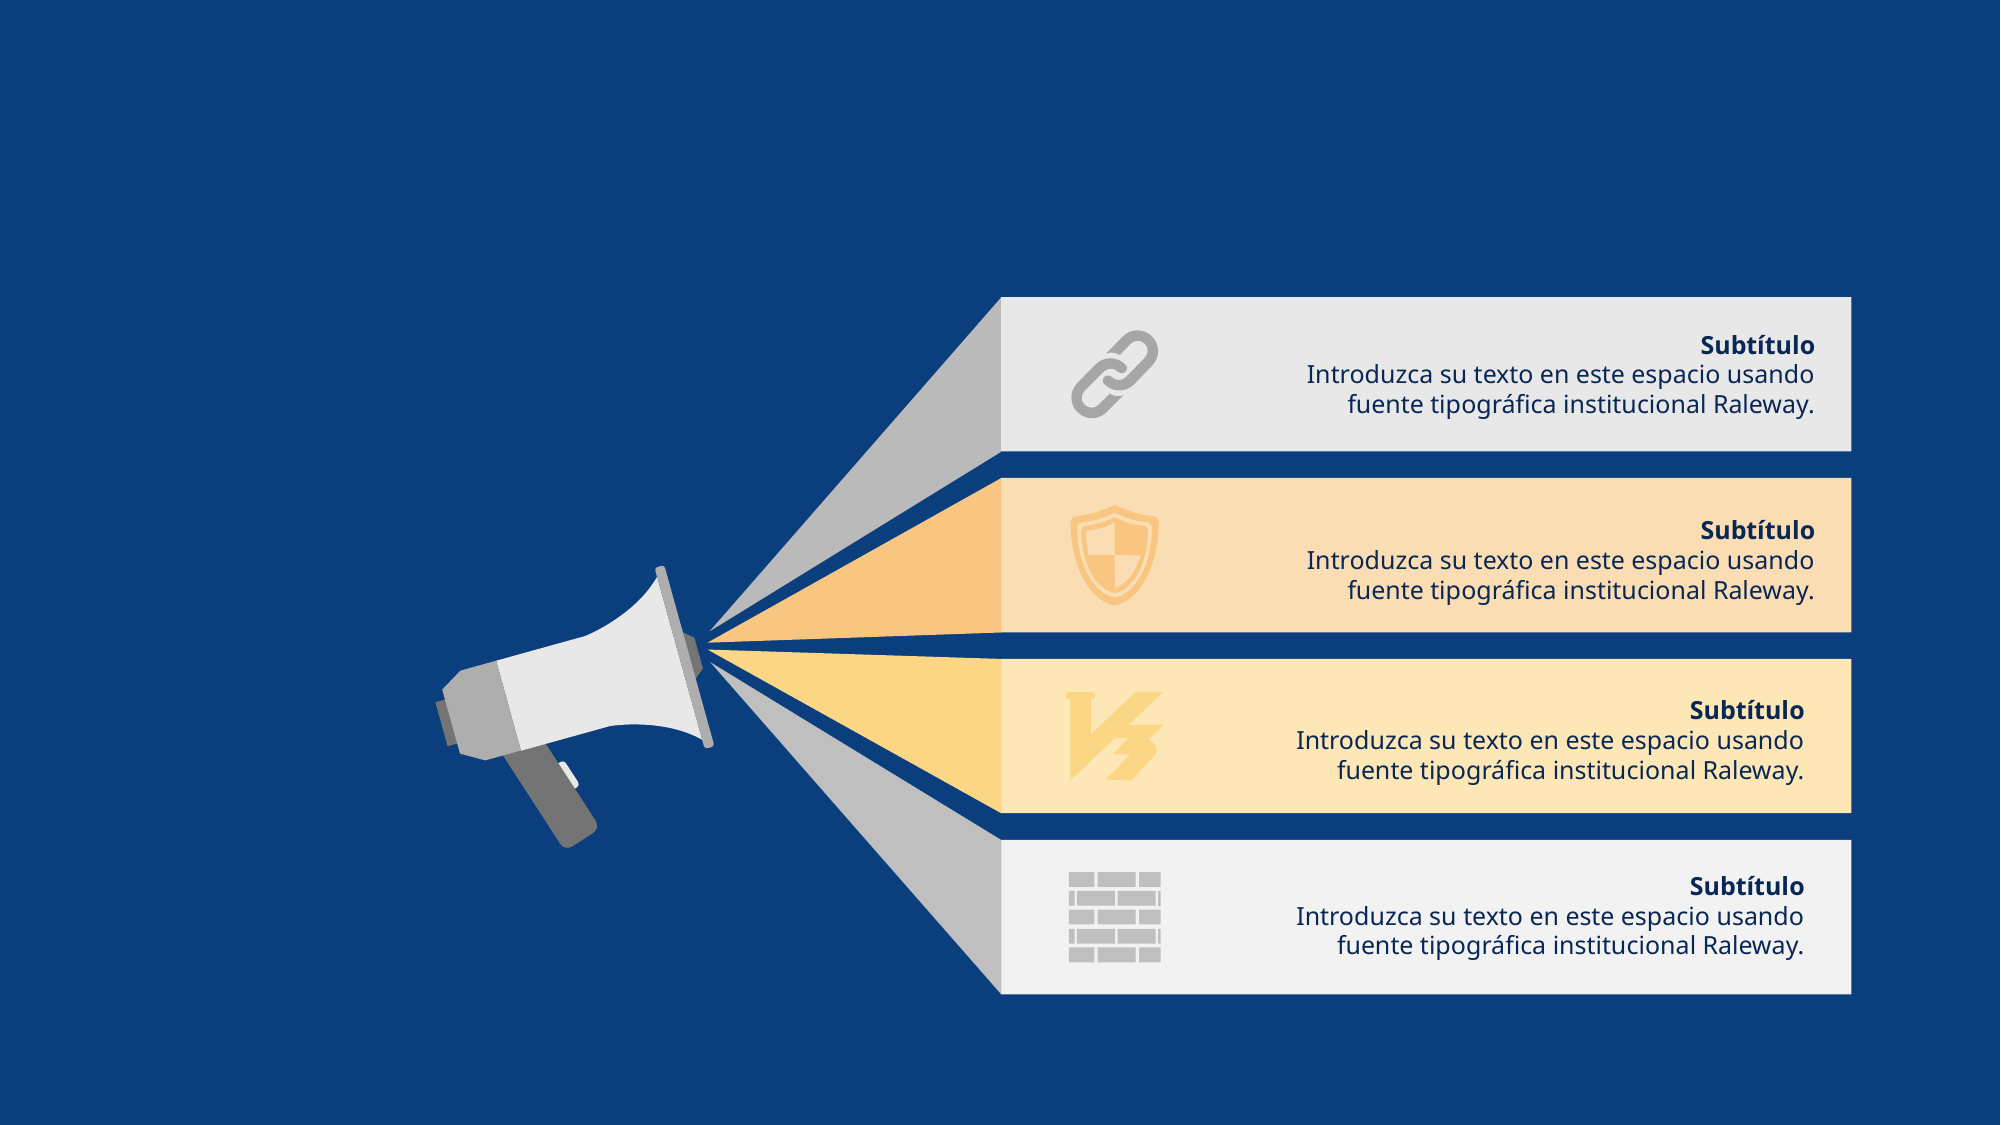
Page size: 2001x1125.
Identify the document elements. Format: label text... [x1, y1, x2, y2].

text_box [1138, 946, 1162, 963]
text_box [712, 294, 1003, 632]
text_box [1097, 871, 1137, 888]
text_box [444, 593, 712, 841]
text_box [1068, 928, 1162, 945]
text_box Subtítulo Introduzca su texto en este espacio usando fuente tipográfica institucional Raleway. [1228, 507, 1831, 612]
text_box [1068, 871, 1095, 888]
text_box [712, 476, 1003, 644]
text_box [1138, 909, 1162, 925]
text_box [1003, 658, 1852, 814]
text_box [1064, 690, 1167, 783]
text_box [1003, 477, 1852, 633]
text_box [712, 648, 1003, 816]
text_box Subtítulo Introduzca su texto en este espacio usando fuente tipográfica institucional Raleway. [1217, 687, 1820, 792]
text_box [1097, 946, 1137, 963]
text_box [712, 662, 1003, 998]
text_box [1003, 296, 1852, 453]
text_box Subtítulo Introduzca su texto en este espacio usando fuente tipográfica institucional Raleway. [1228, 321, 1831, 427]
text_box [1097, 909, 1137, 925]
text_box [1068, 946, 1095, 963]
text_box [1068, 890, 1162, 907]
text_box [1070, 329, 1160, 420]
text_box [1069, 503, 1160, 608]
text_box [1068, 909, 1095, 925]
text_box Subtítulo Introduzca su texto en este espacio usando fuente tipográfica institucional Raleway. [1217, 862, 1820, 968]
text_box [1003, 839, 1852, 995]
text_box [1138, 871, 1162, 888]
